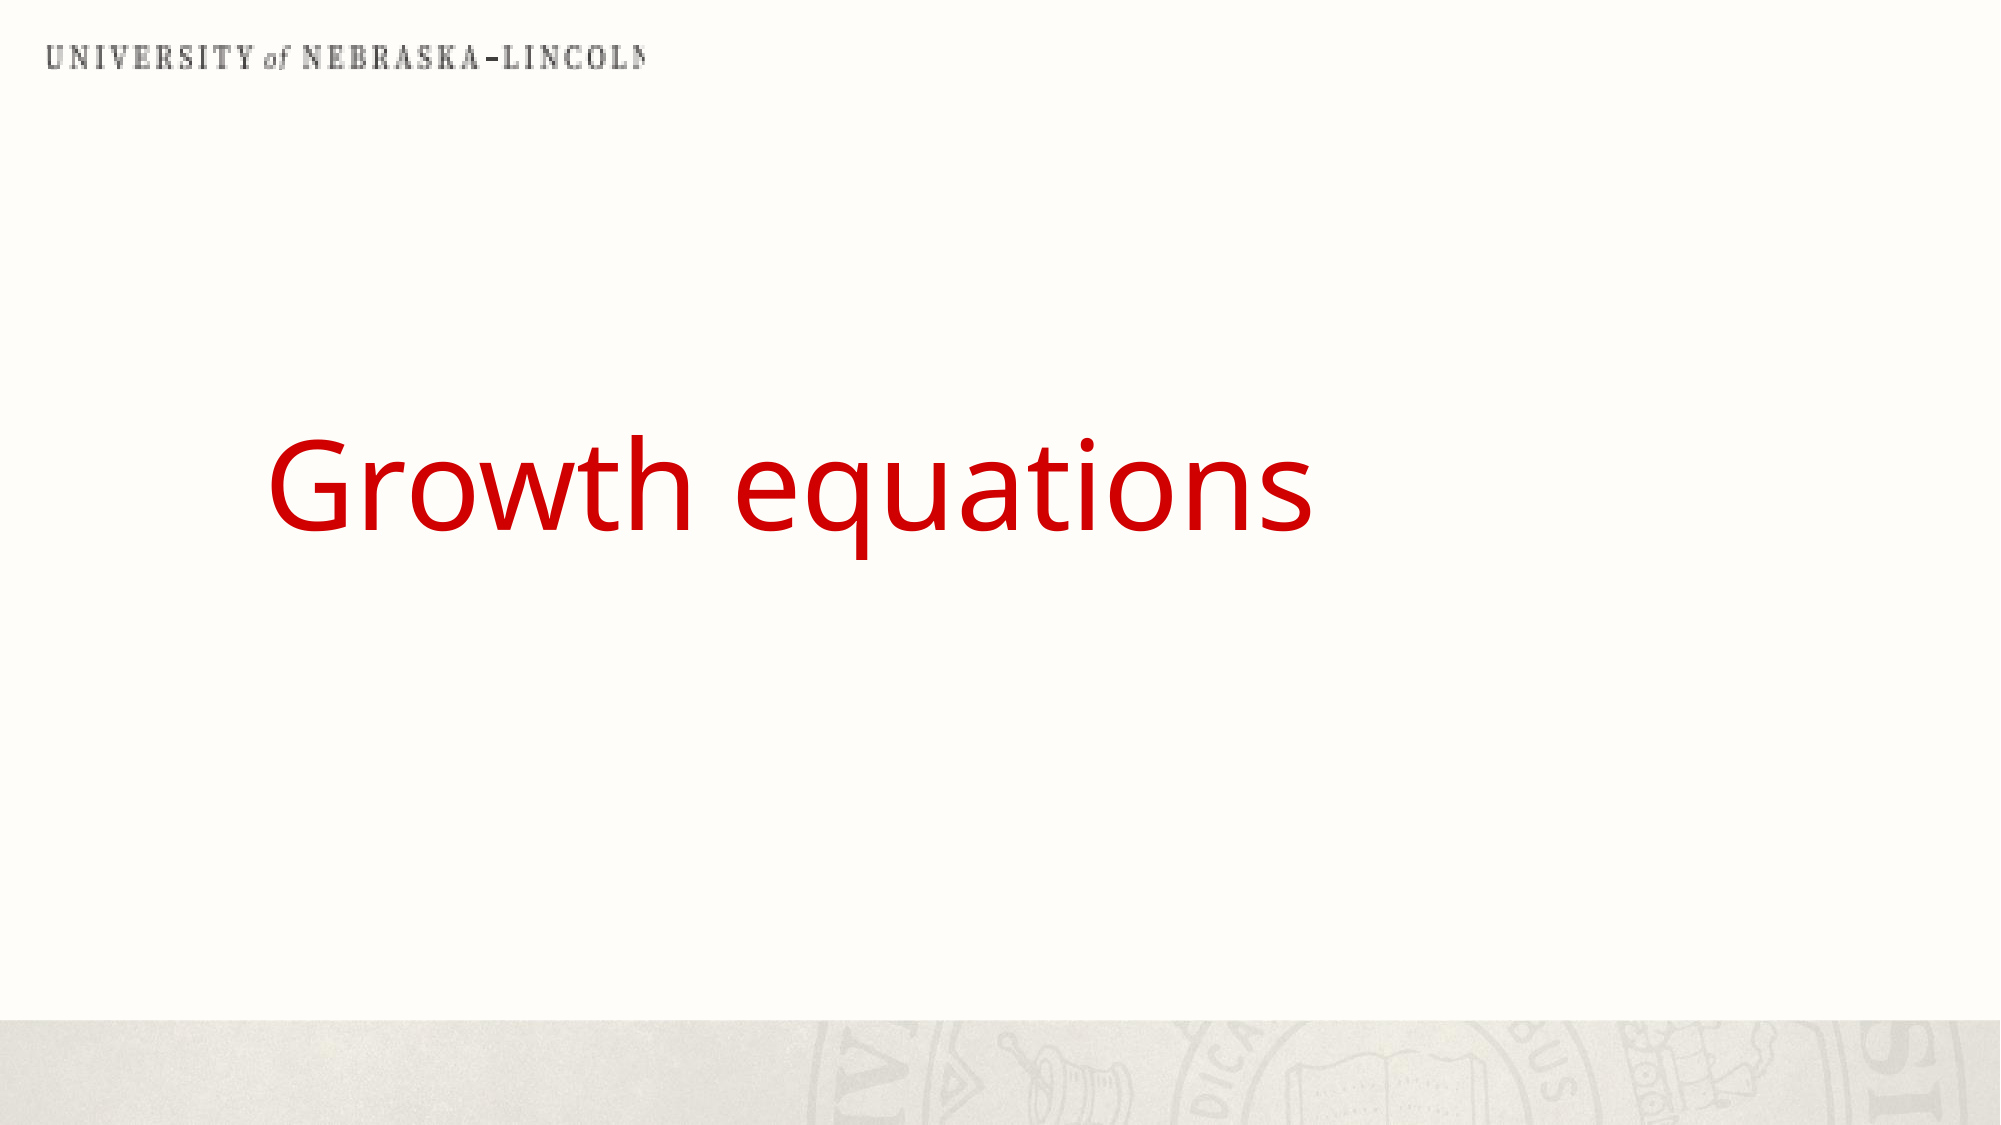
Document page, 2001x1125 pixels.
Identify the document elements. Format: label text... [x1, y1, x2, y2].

title Growth equations [249, 170, 1750, 563]
picture [0, 1020, 2000, 1125]
